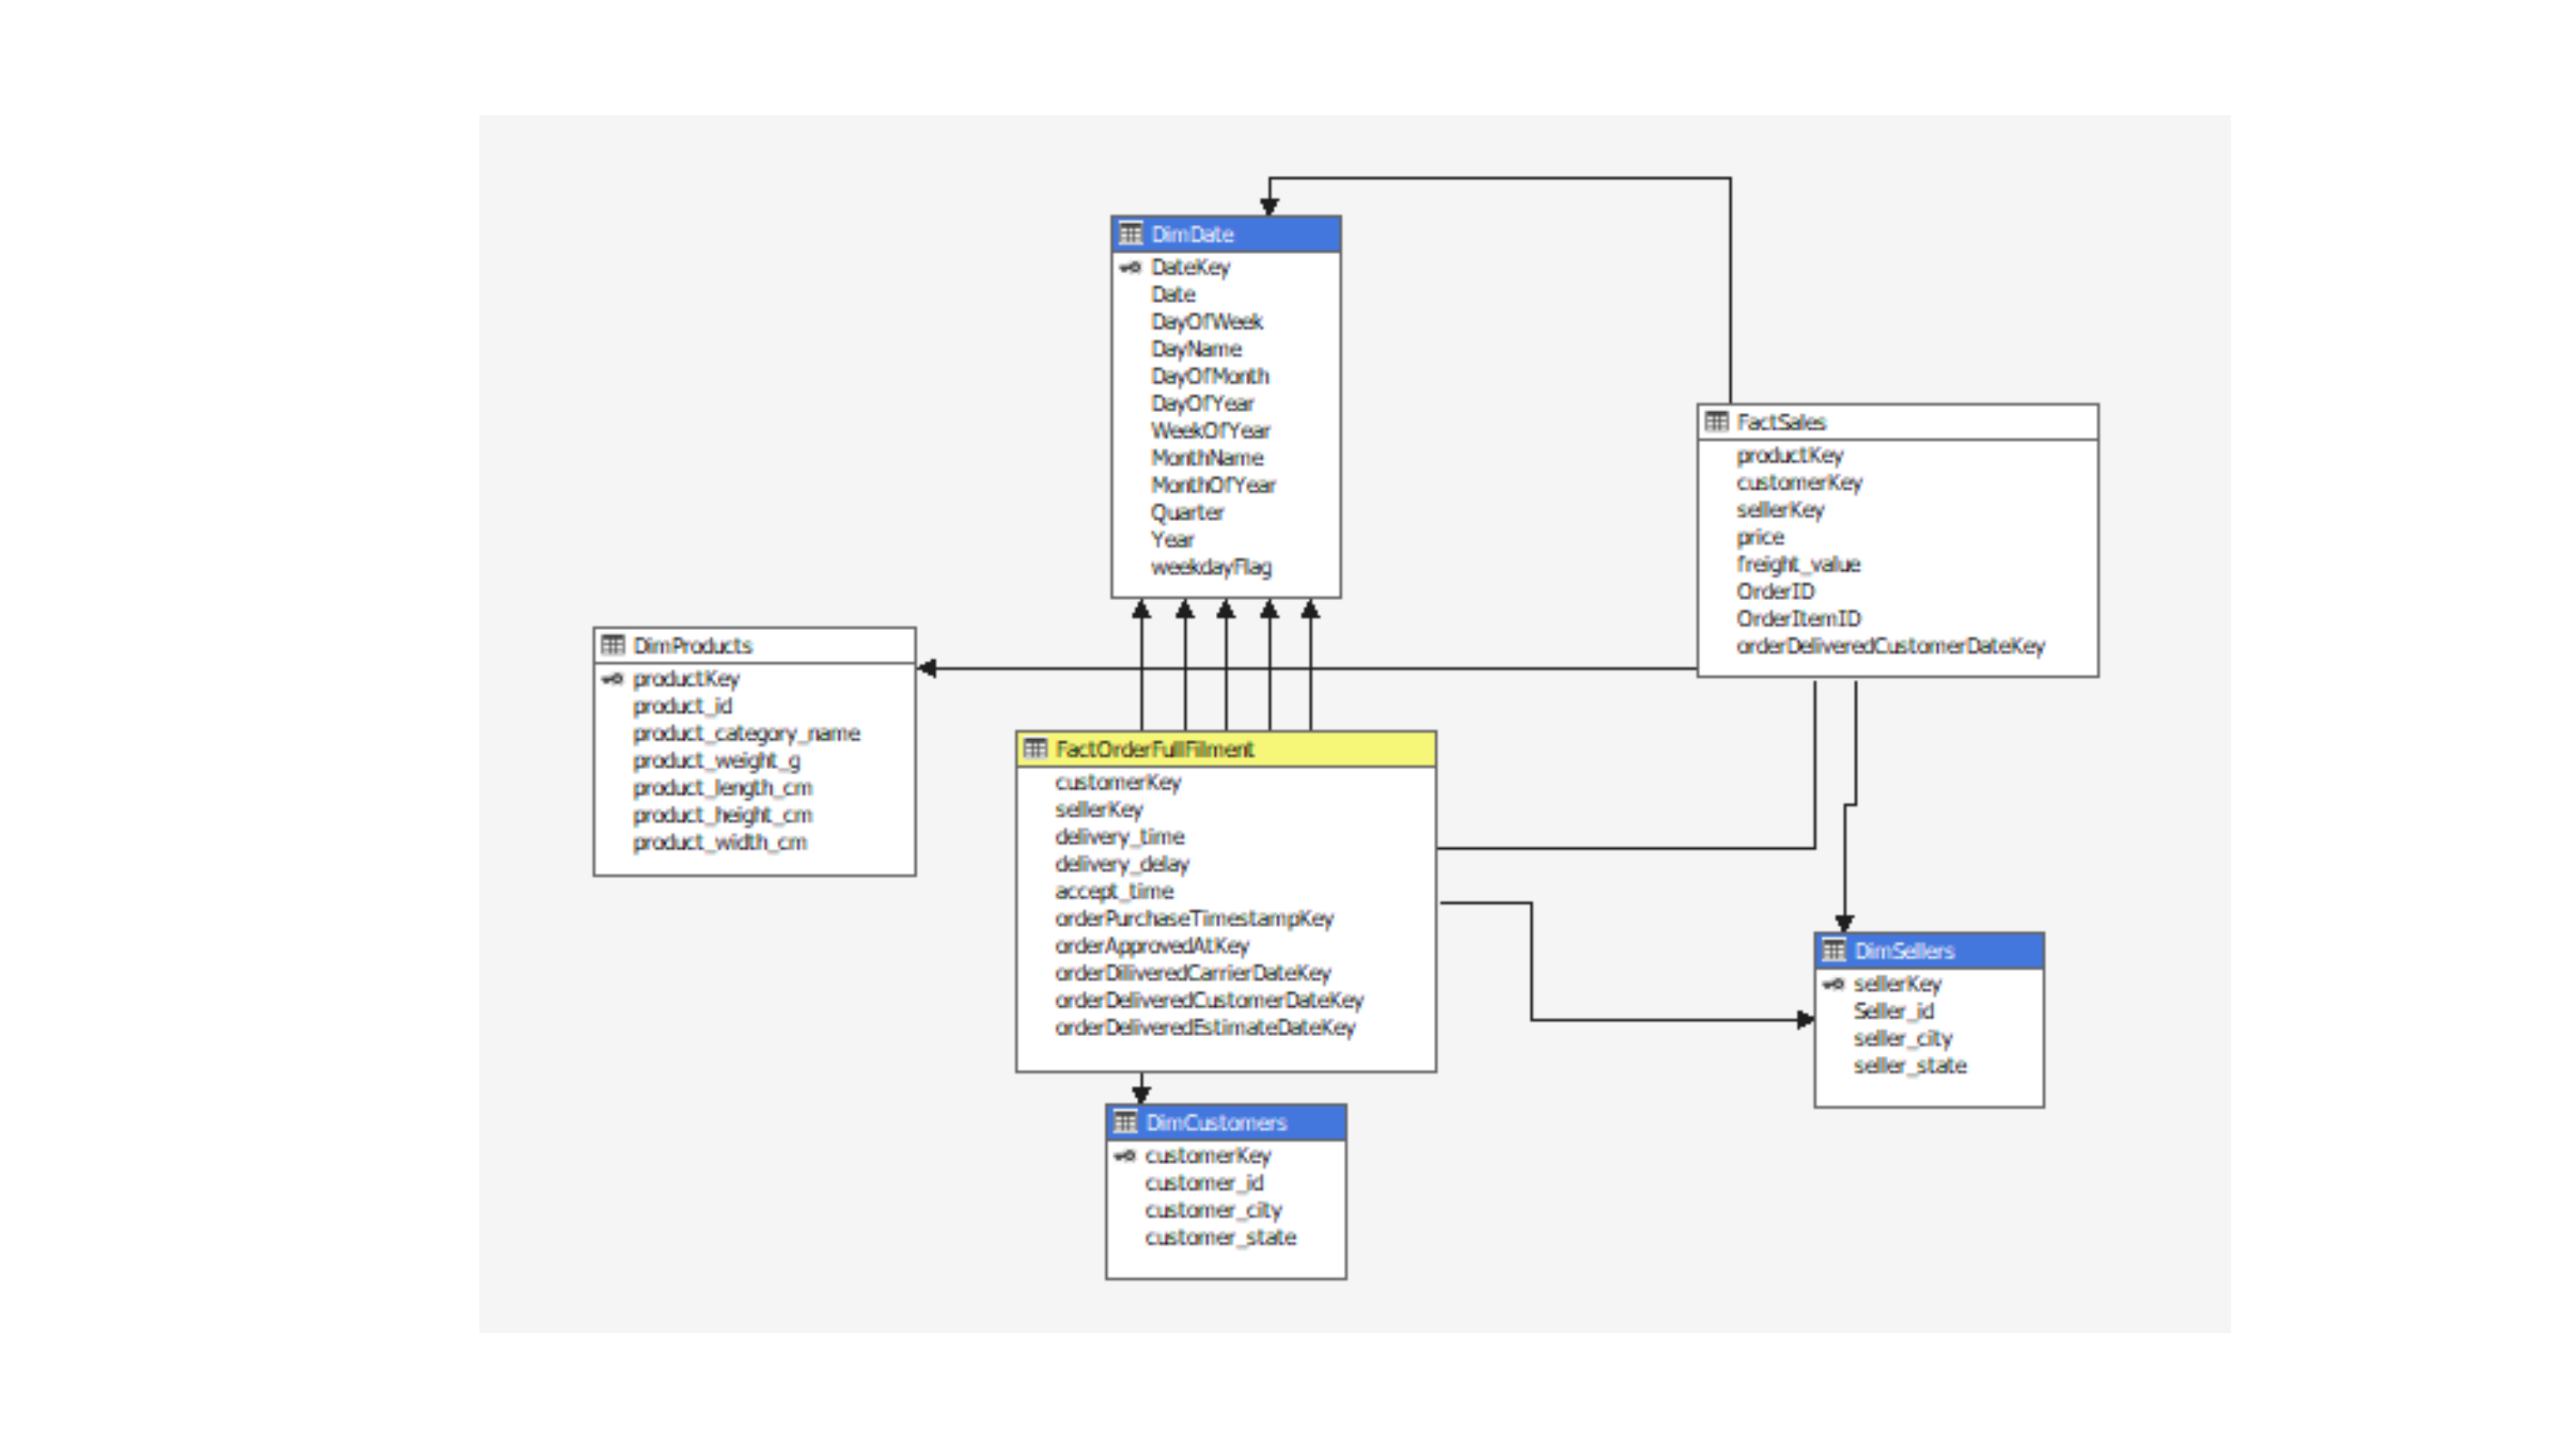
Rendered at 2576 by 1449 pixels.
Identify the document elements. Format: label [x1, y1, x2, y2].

text_box [479, 115, 2232, 1333]
